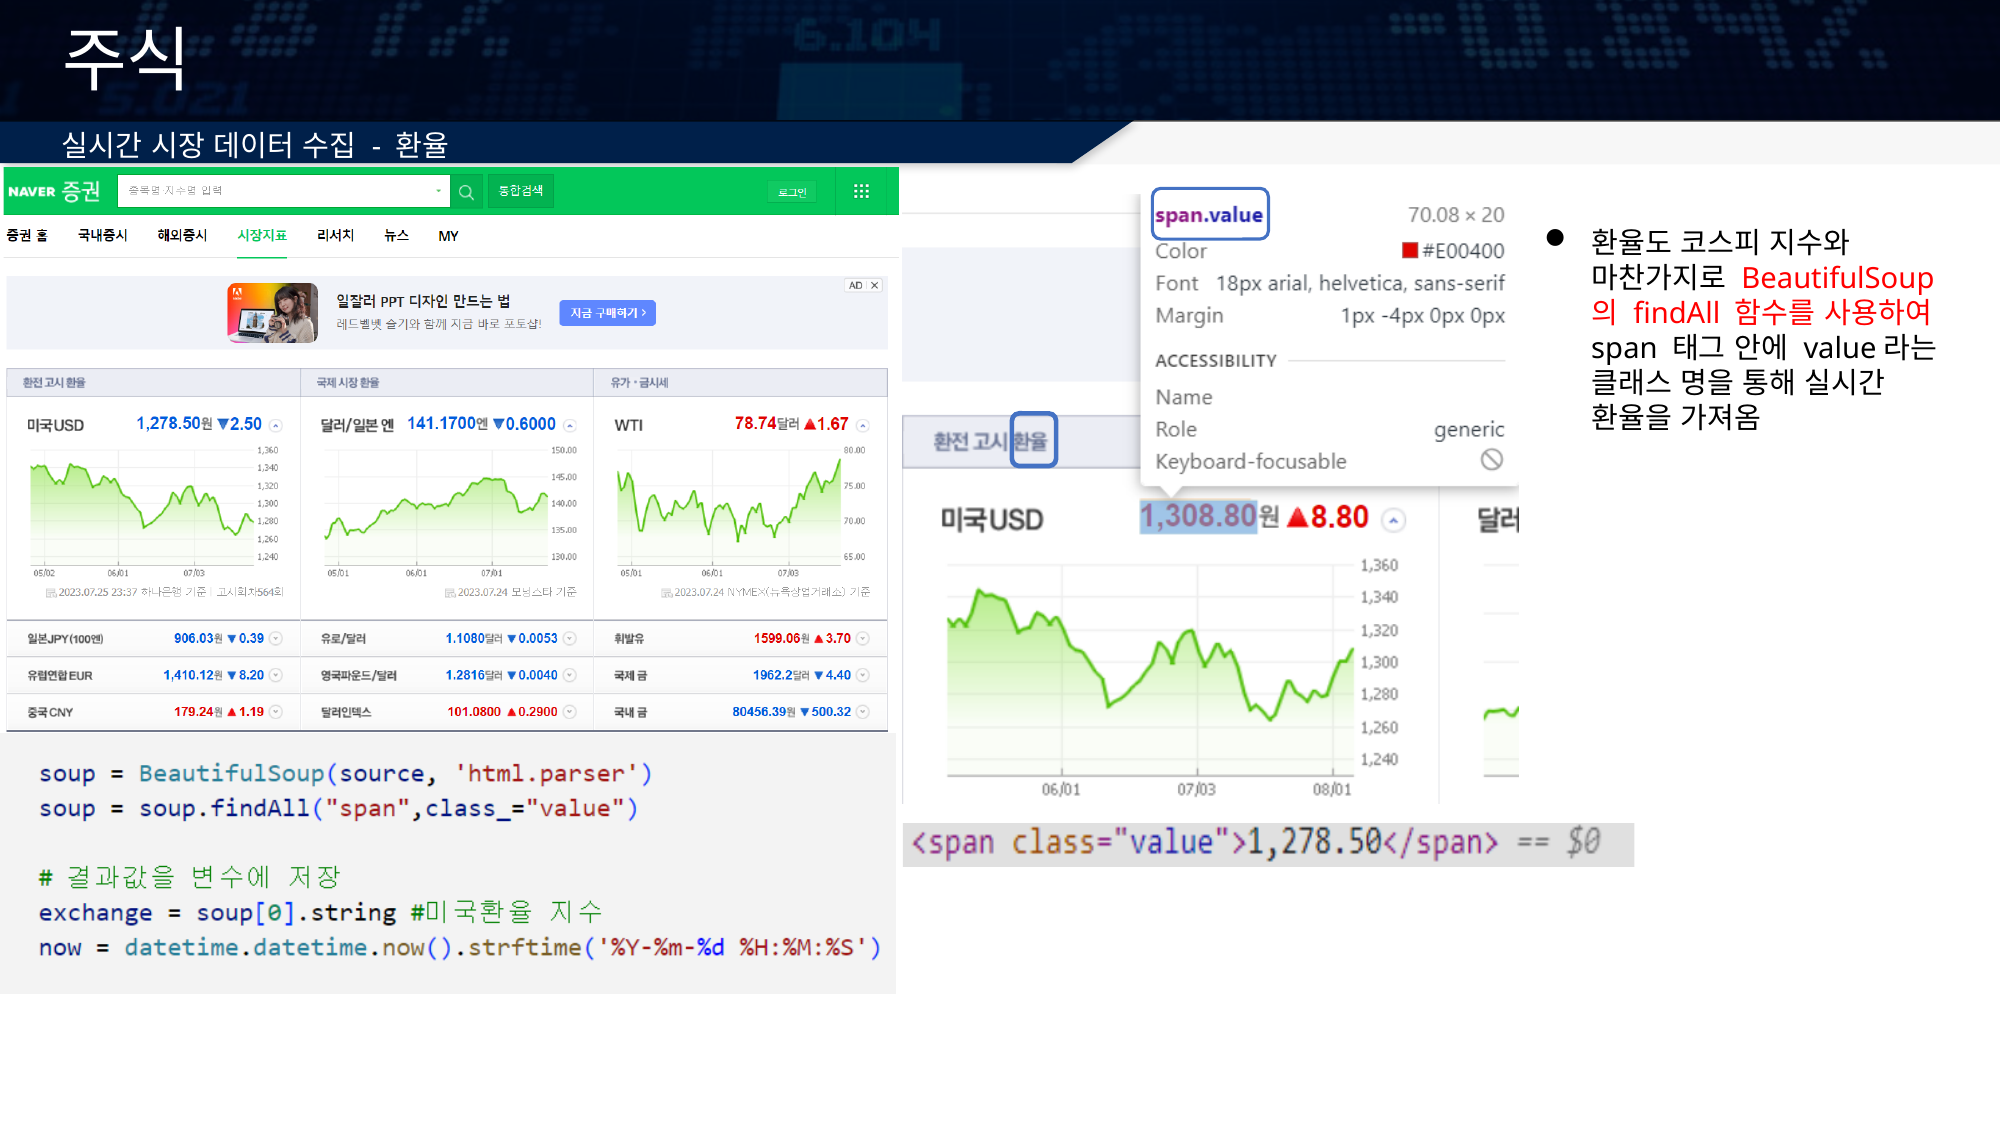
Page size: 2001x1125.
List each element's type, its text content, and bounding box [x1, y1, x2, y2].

picture [0, 167, 899, 994]
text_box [0, 0, 2000, 122]
text_box 실시간 시장 데이터 수집 - 환율 [47, 122, 540, 167]
text_box [1152, 187, 1269, 194]
picture [902, 194, 1635, 873]
text_box 과거 데이터 크롤링 [540, 122, 1053, 126]
text_box 환율도 코스피 지수와 마찬가지로 BeautifulSoup의 findAll 함수를 사용하여 span 태그 안에 value라는 클래스 명을 통해 실시간 환율을 가져옴 [1529, 181, 1970, 442]
